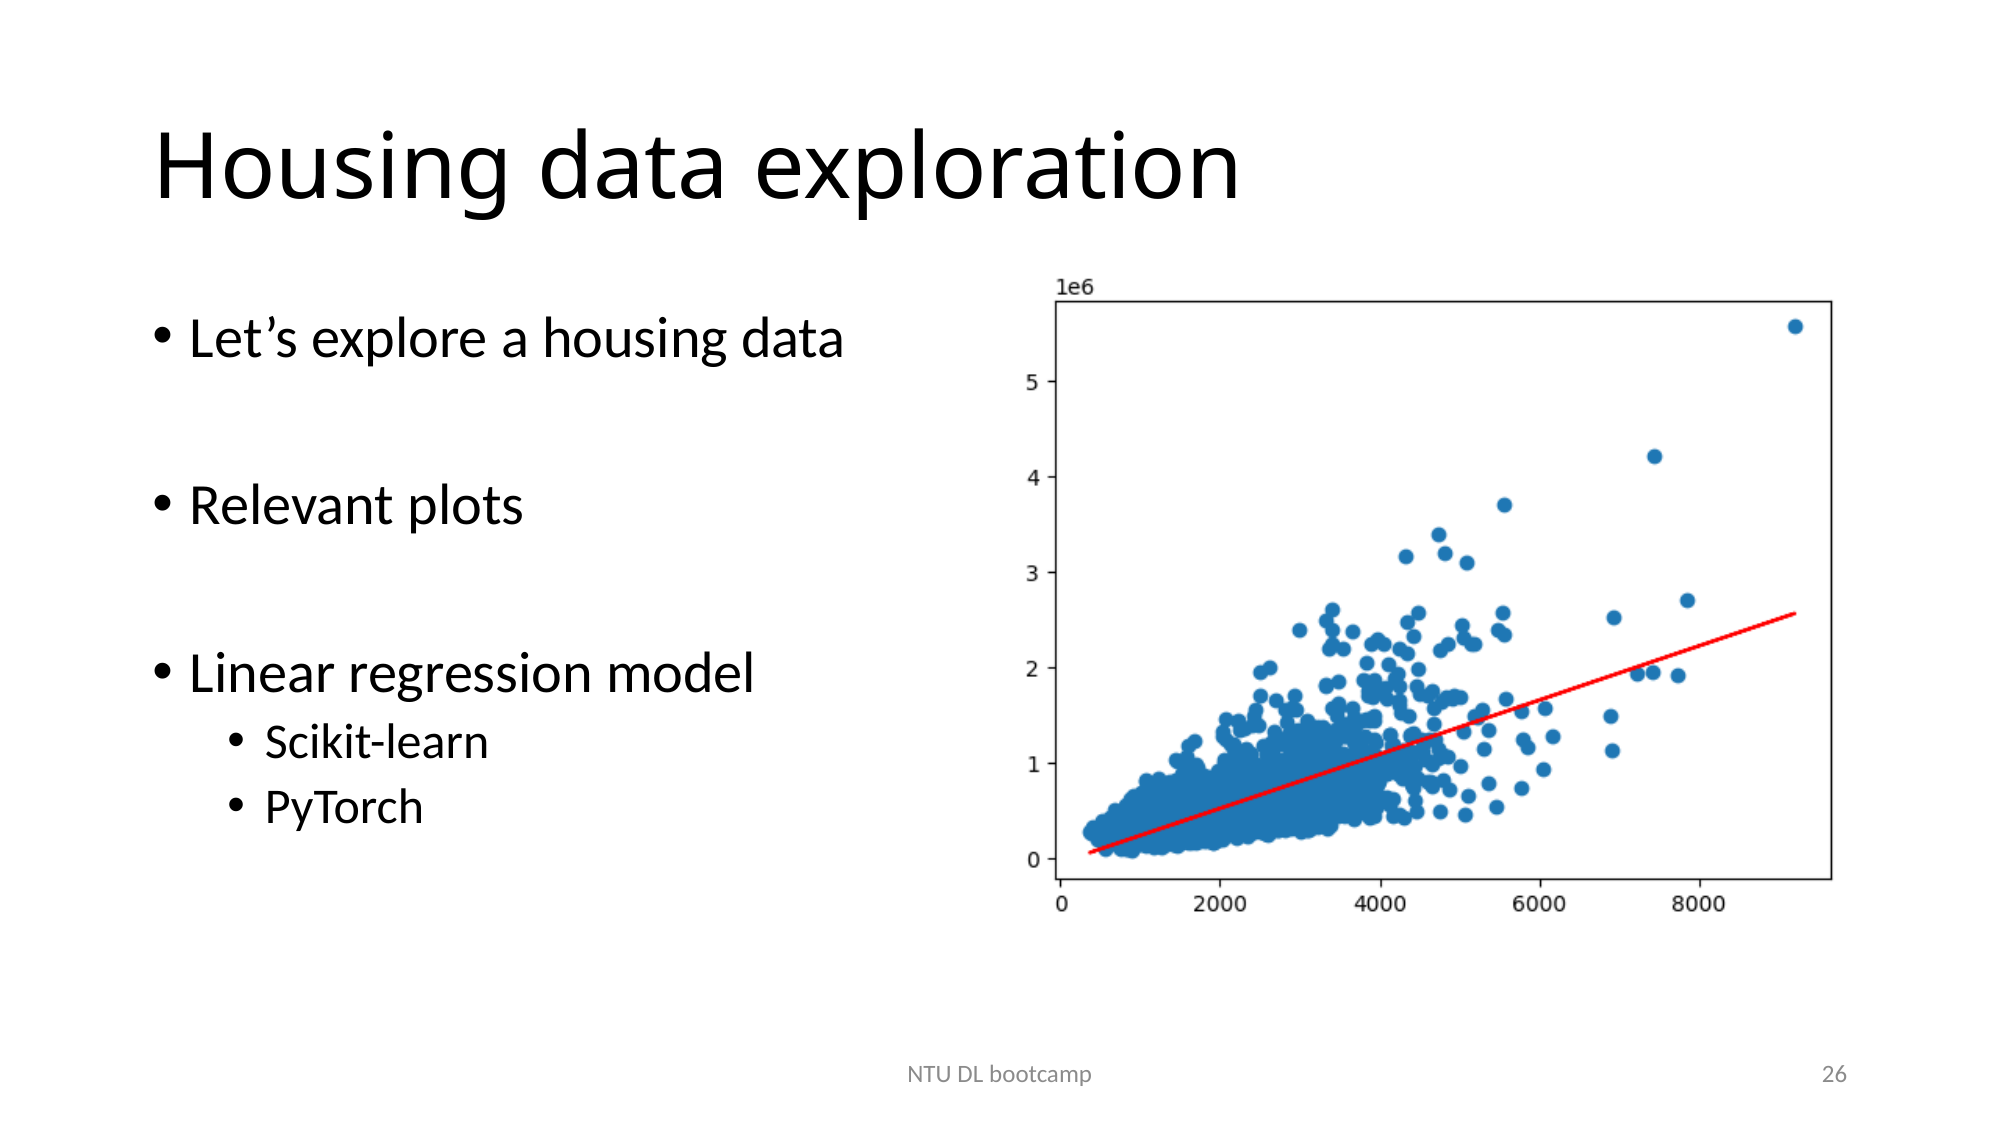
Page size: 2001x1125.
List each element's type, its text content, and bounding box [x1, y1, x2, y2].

list Let’s explore a housing data Relevant plots Linear regression model Scikit-learn PyTorch [137, 299, 988, 1014]
footer NTU DL bootcamp [662, 1042, 1338, 1103]
picture [1010, 262, 1845, 932]
slide_number 26 [1412, 1042, 1863, 1103]
title Housing data exploration [137, 59, 1863, 278]
